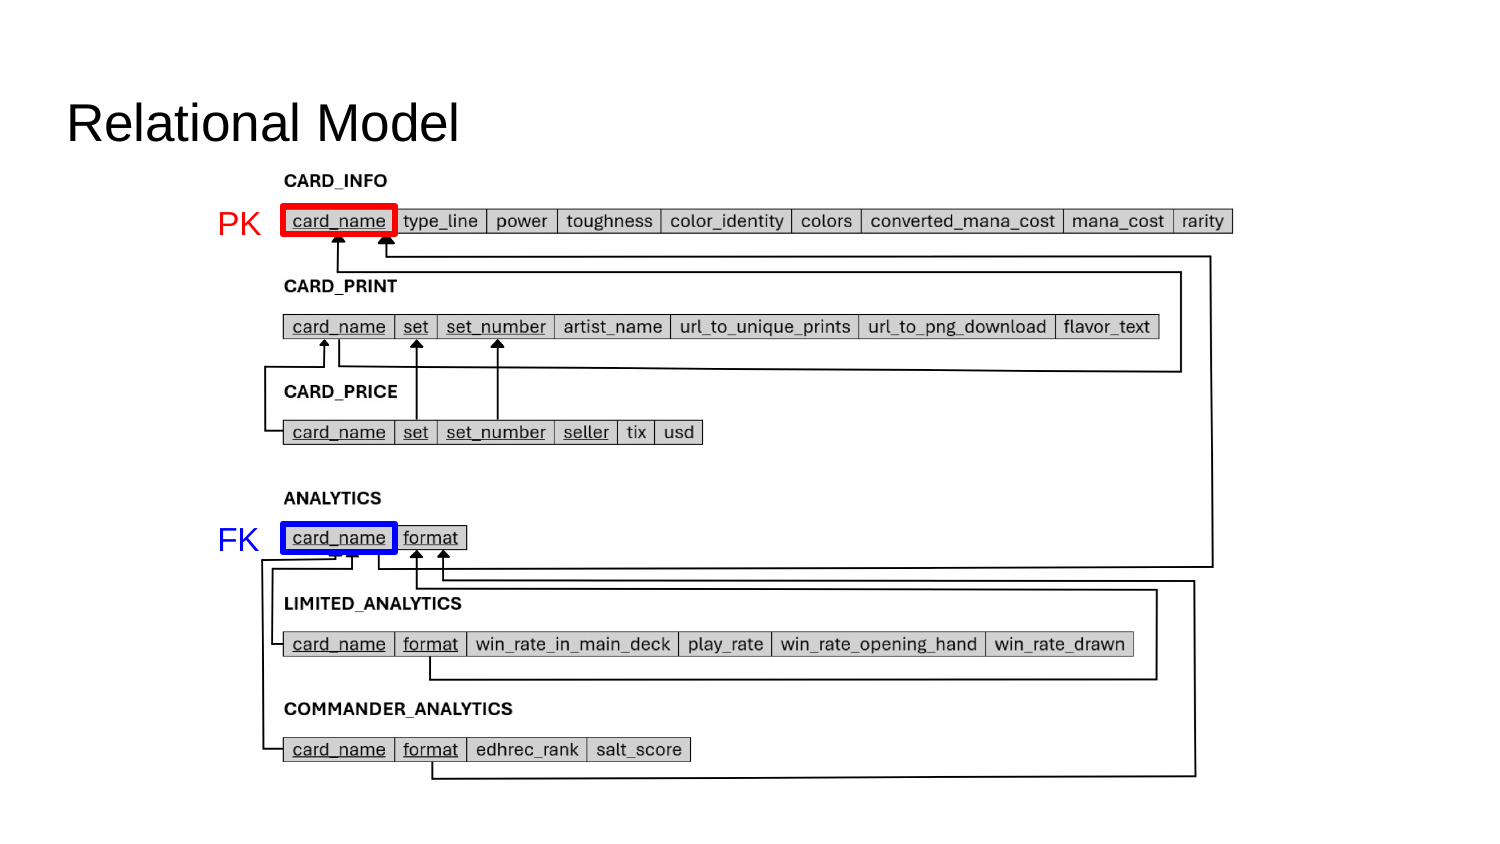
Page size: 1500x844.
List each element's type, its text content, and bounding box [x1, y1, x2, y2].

text_box PK [202, 186, 252, 240]
title Relational Model [51, 72, 1449, 167]
text_box FK [202, 503, 252, 557]
picture [257, 166, 1242, 794]
